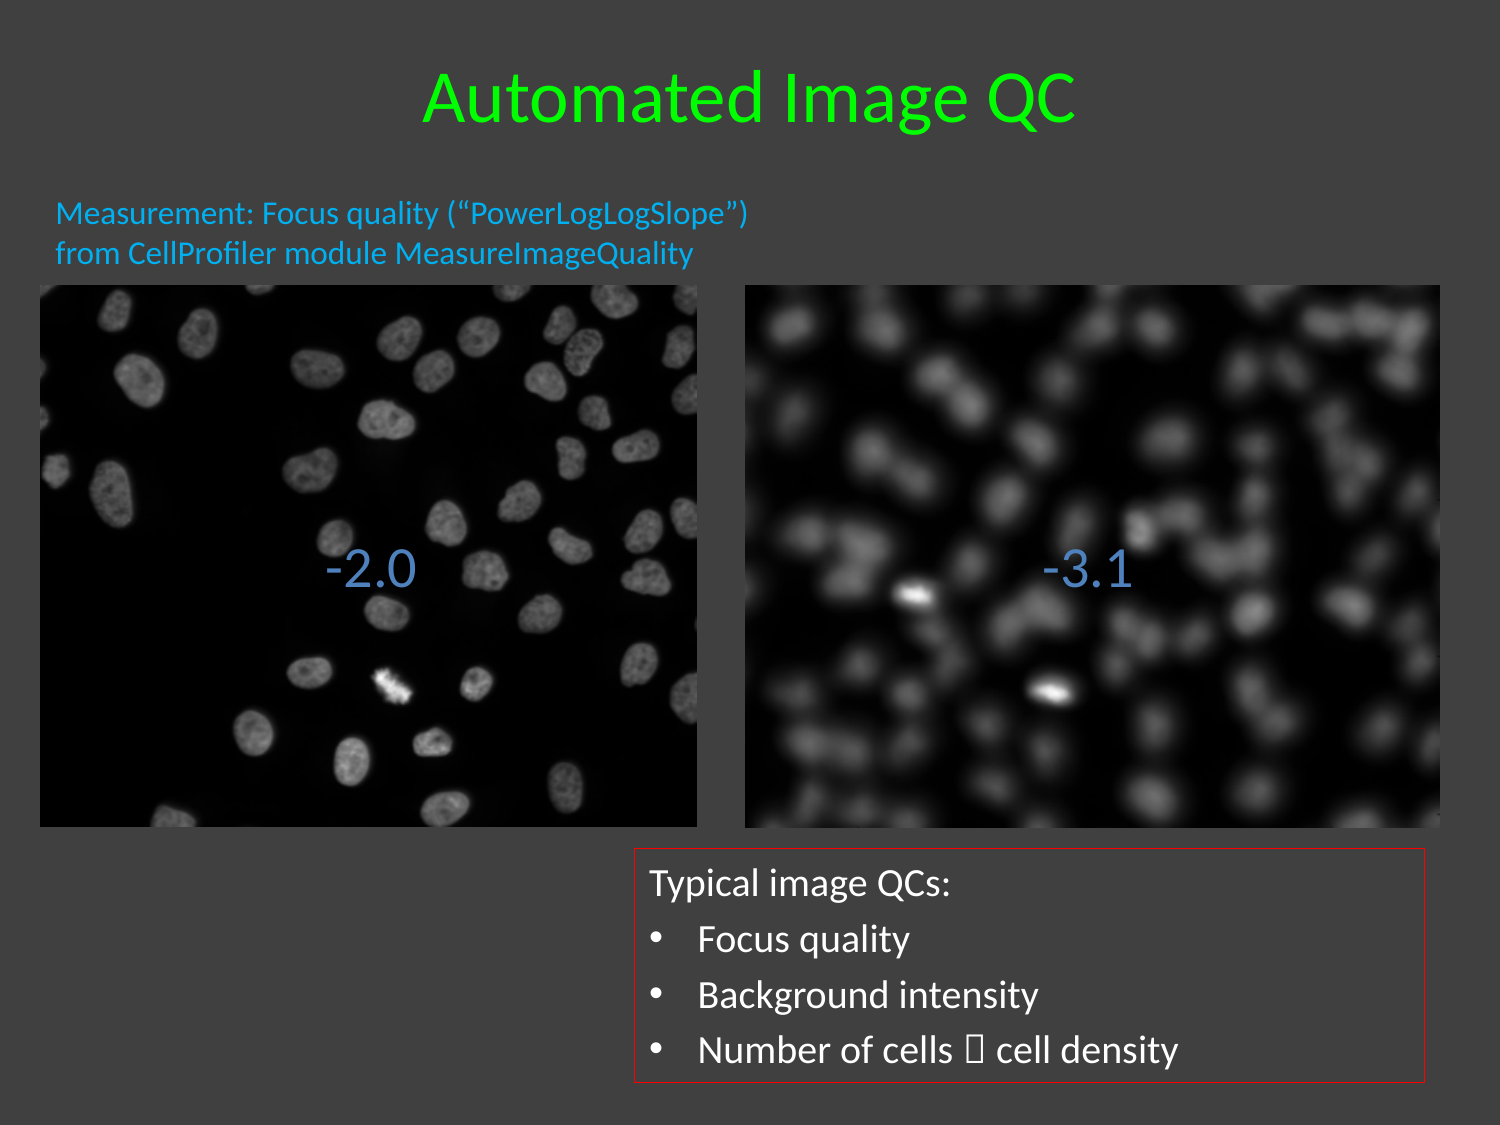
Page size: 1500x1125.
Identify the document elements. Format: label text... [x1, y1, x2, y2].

text_box Typical image QCs: Focus quality Background intensity Number of cells  cell density [634, 848, 1425, 1083]
picture [40, 285, 697, 827]
title Automated Image QC [75, 0, 1425, 186]
picture [745, 284, 1440, 828]
list Measurement: Focus quality (“PowerLogLogSlope”) from CellProfiler module MeasureImageQuality [40, 183, 1294, 272]
